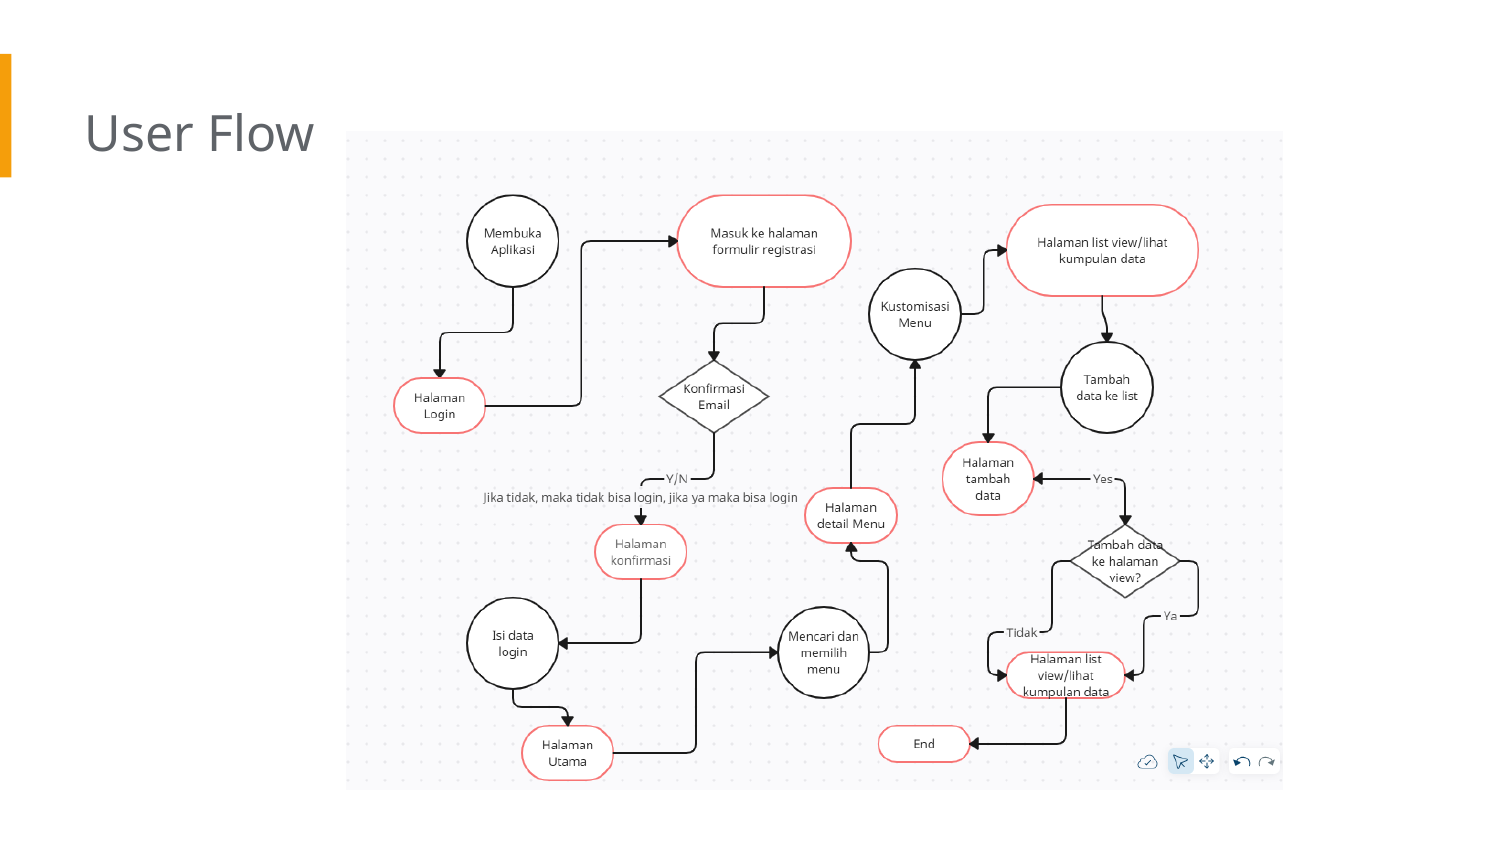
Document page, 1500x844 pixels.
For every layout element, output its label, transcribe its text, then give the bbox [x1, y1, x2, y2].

picture [346, 131, 1283, 791]
text_box User Flow [84, 85, 1087, 176]
